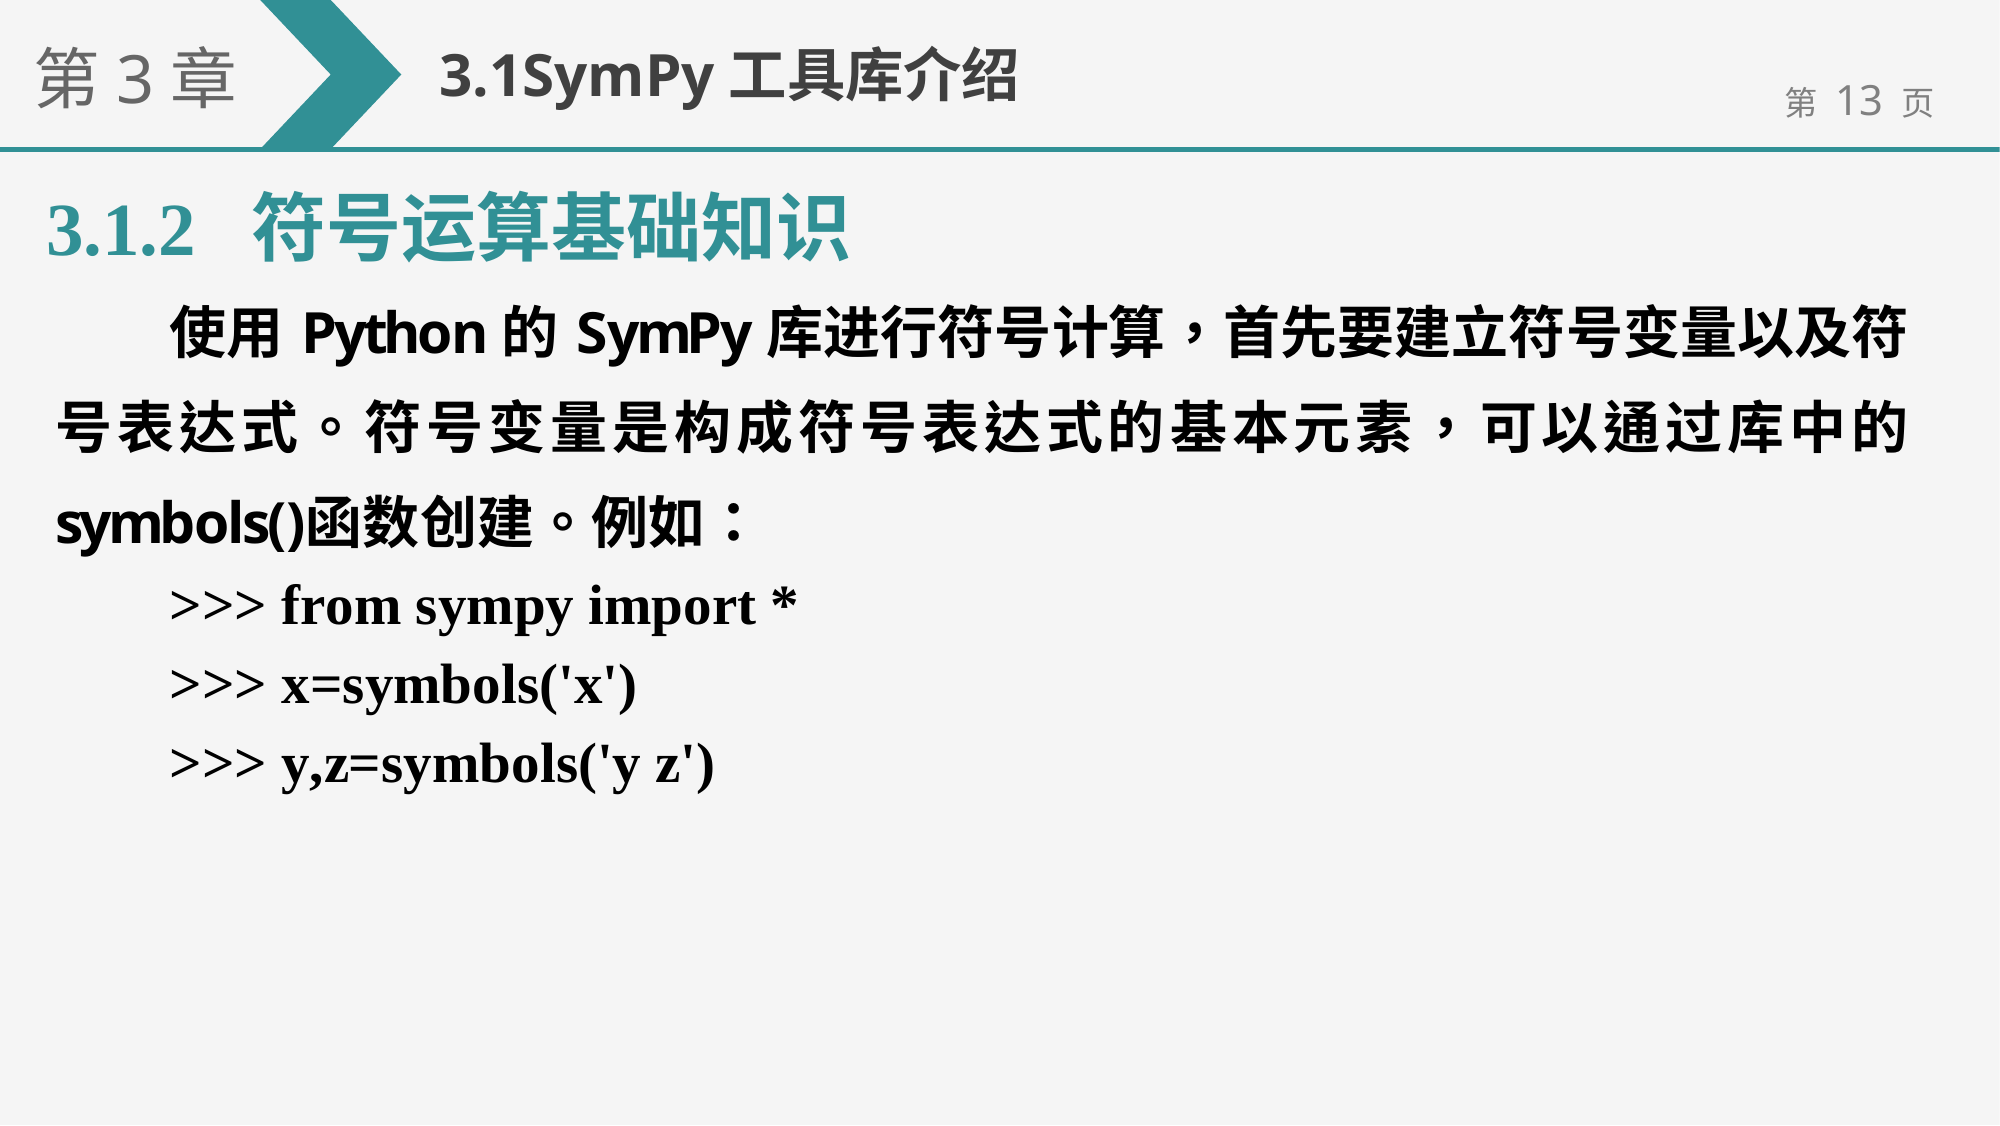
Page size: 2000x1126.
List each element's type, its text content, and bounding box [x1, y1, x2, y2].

text_box 第3章 [31, 152, 1863, 156]
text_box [55, 285, 1906, 920]
text_box 3.1.2 符号运算基础知识 [31, 161, 1863, 278]
text_box [258, 0, 403, 148]
text_box 3.1SymPy工具库介绍 [424, 31, 1366, 116]
text_box 第3章 [19, 29, 253, 125]
